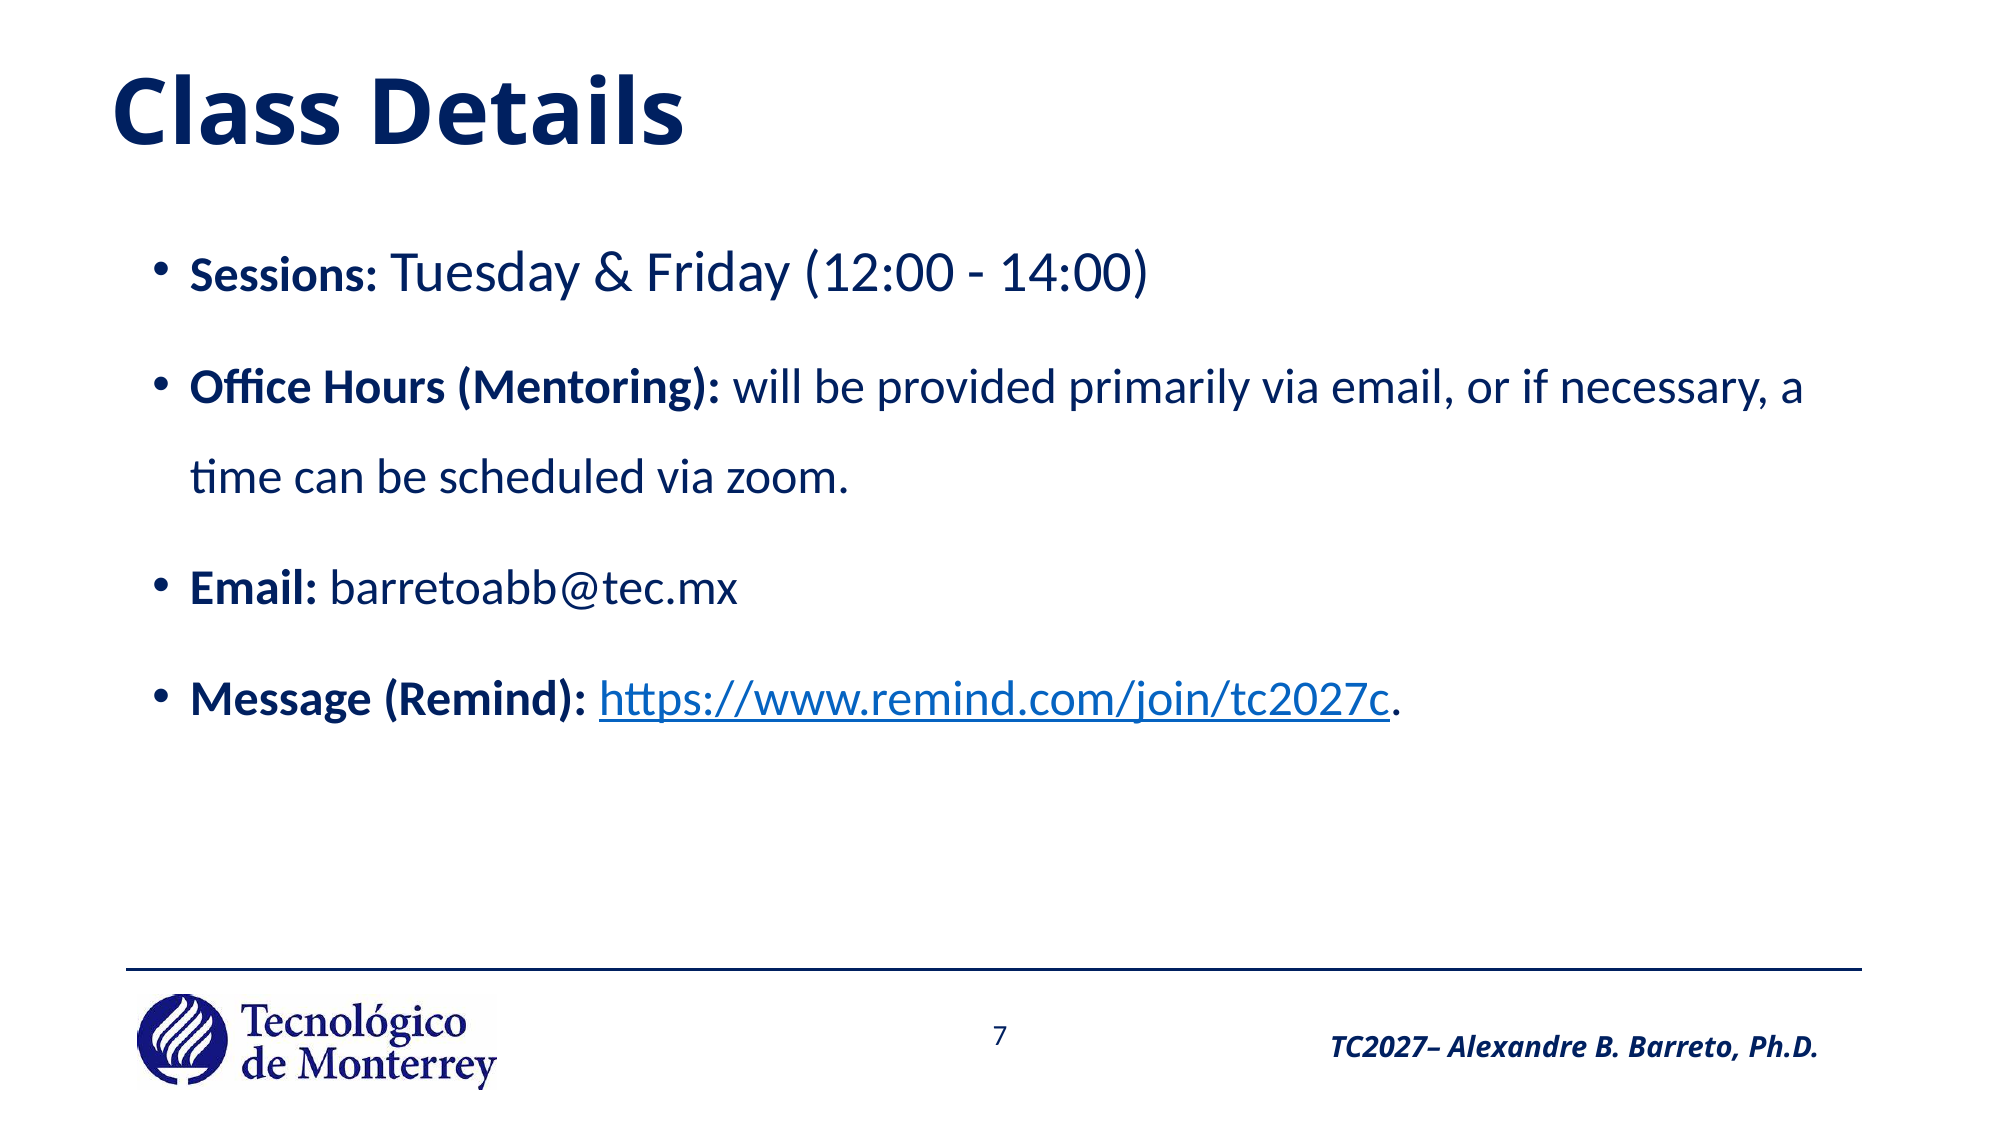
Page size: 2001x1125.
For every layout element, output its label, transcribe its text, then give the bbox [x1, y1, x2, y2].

list Sessions: Tuesday & Friday (12:00 - 14:00) Office Hours (Mentoring): will be provided primarily via email, or if necessary, a time can be scheduled via zoom. Email: barretoabb@tec.mx Message (Remind): https://www.remind.com/join/tc2027c. [137, 190, 1863, 963]
title Class Details [95, 38, 1821, 191]
picture [137, 994, 497, 1090]
